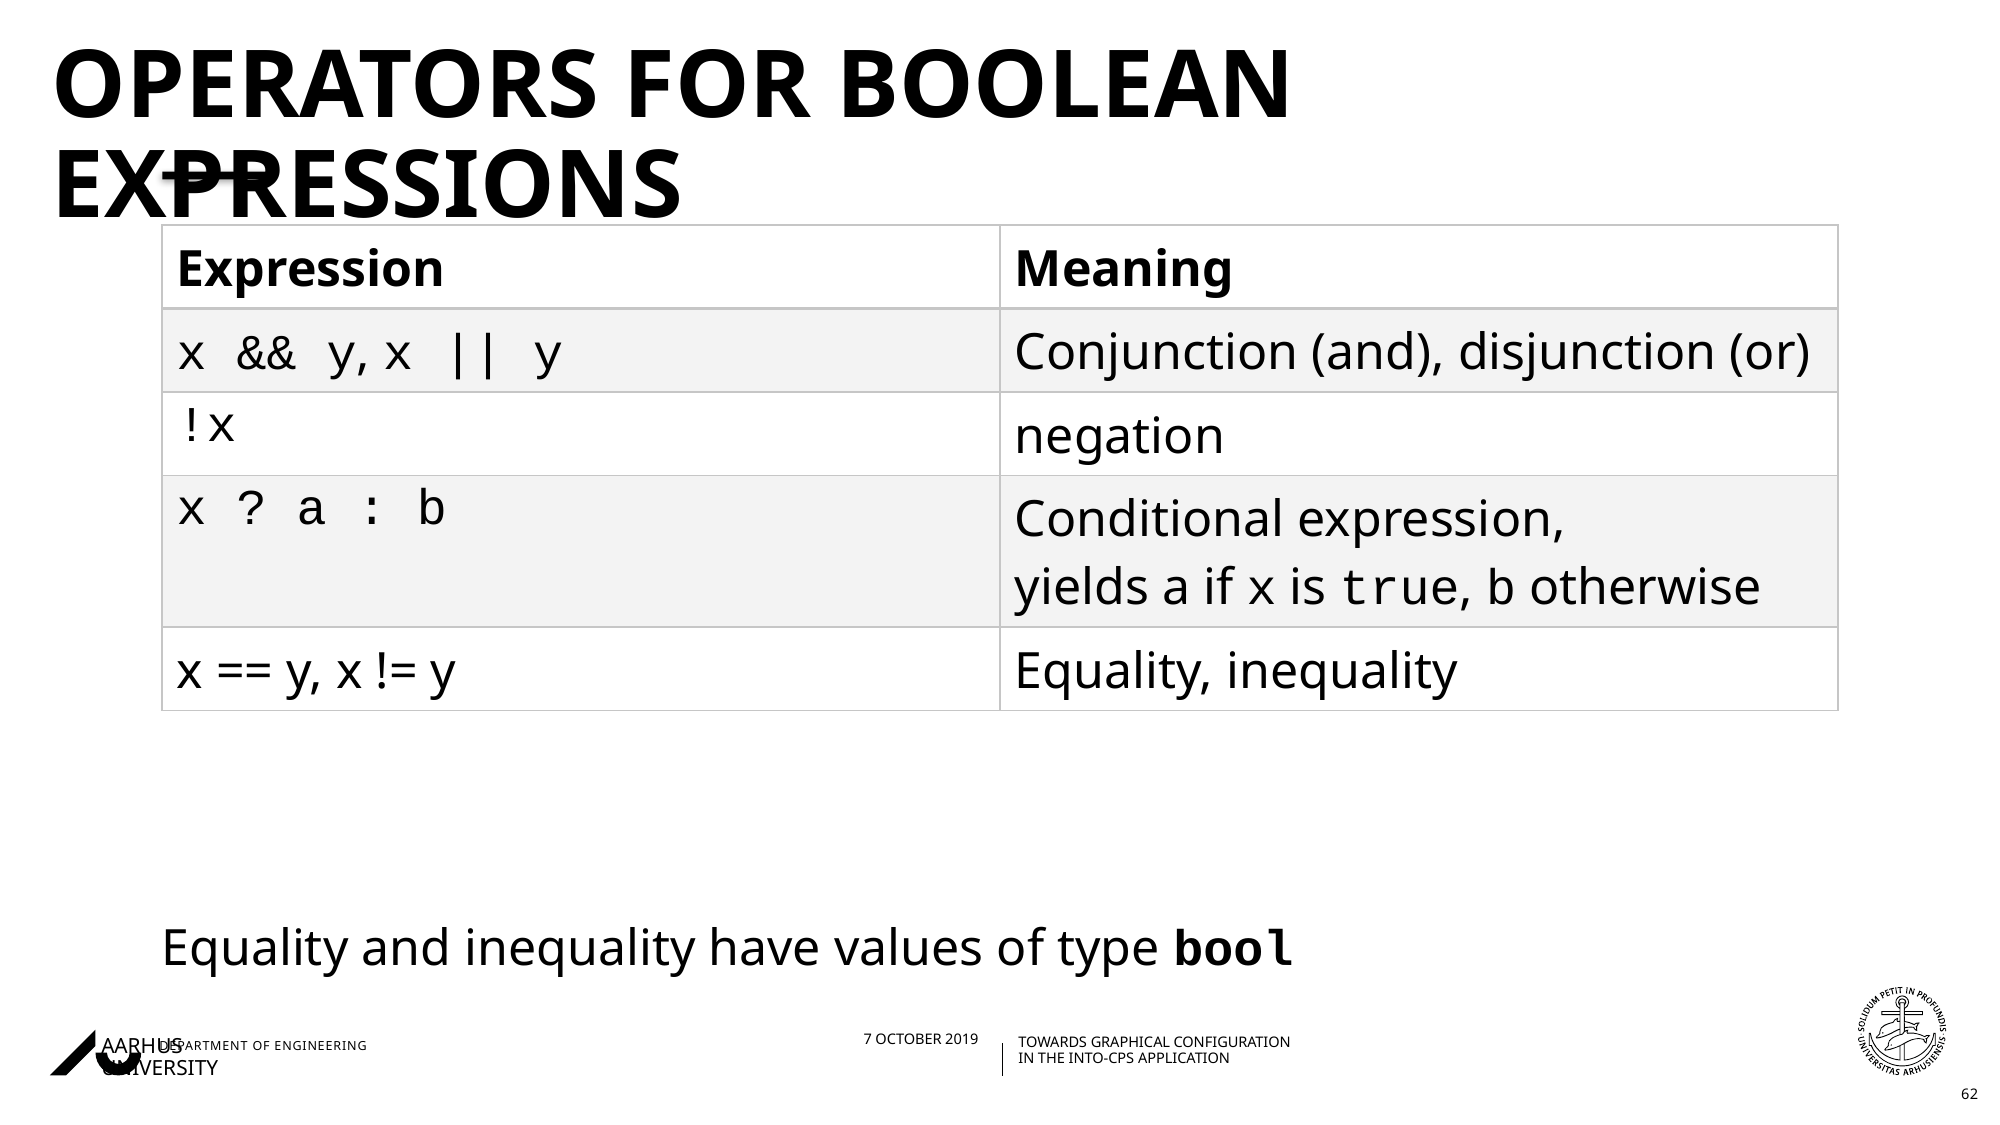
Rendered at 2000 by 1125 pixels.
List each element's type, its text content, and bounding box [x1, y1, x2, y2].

table_cell !x [163, 393, 999, 475]
table_cell Equality, inequality [1001, 628, 1837, 710]
table_header Expression [163, 226, 999, 307]
table_cell Conjunction (and), disjunction (or) [1001, 310, 1837, 391]
text_box Equality and inequality have values of type bool [161, 711, 1839, 967]
table_header Meaning [1001, 226, 1837, 307]
table_cell x ? a : b [163, 476, 999, 626]
slide_number 62 [1936, 1079, 1979, 1106]
table_cell x && y, x || y [163, 310, 999, 391]
table_cell x == y, x != y [163, 628, 999, 710]
table_cell negation [1001, 393, 1837, 475]
table_cell Conditional expression, yields a if x is true, b otherwise [1001, 476, 1837, 626]
title Operators for boolean expressions [51, 37, 1948, 162]
